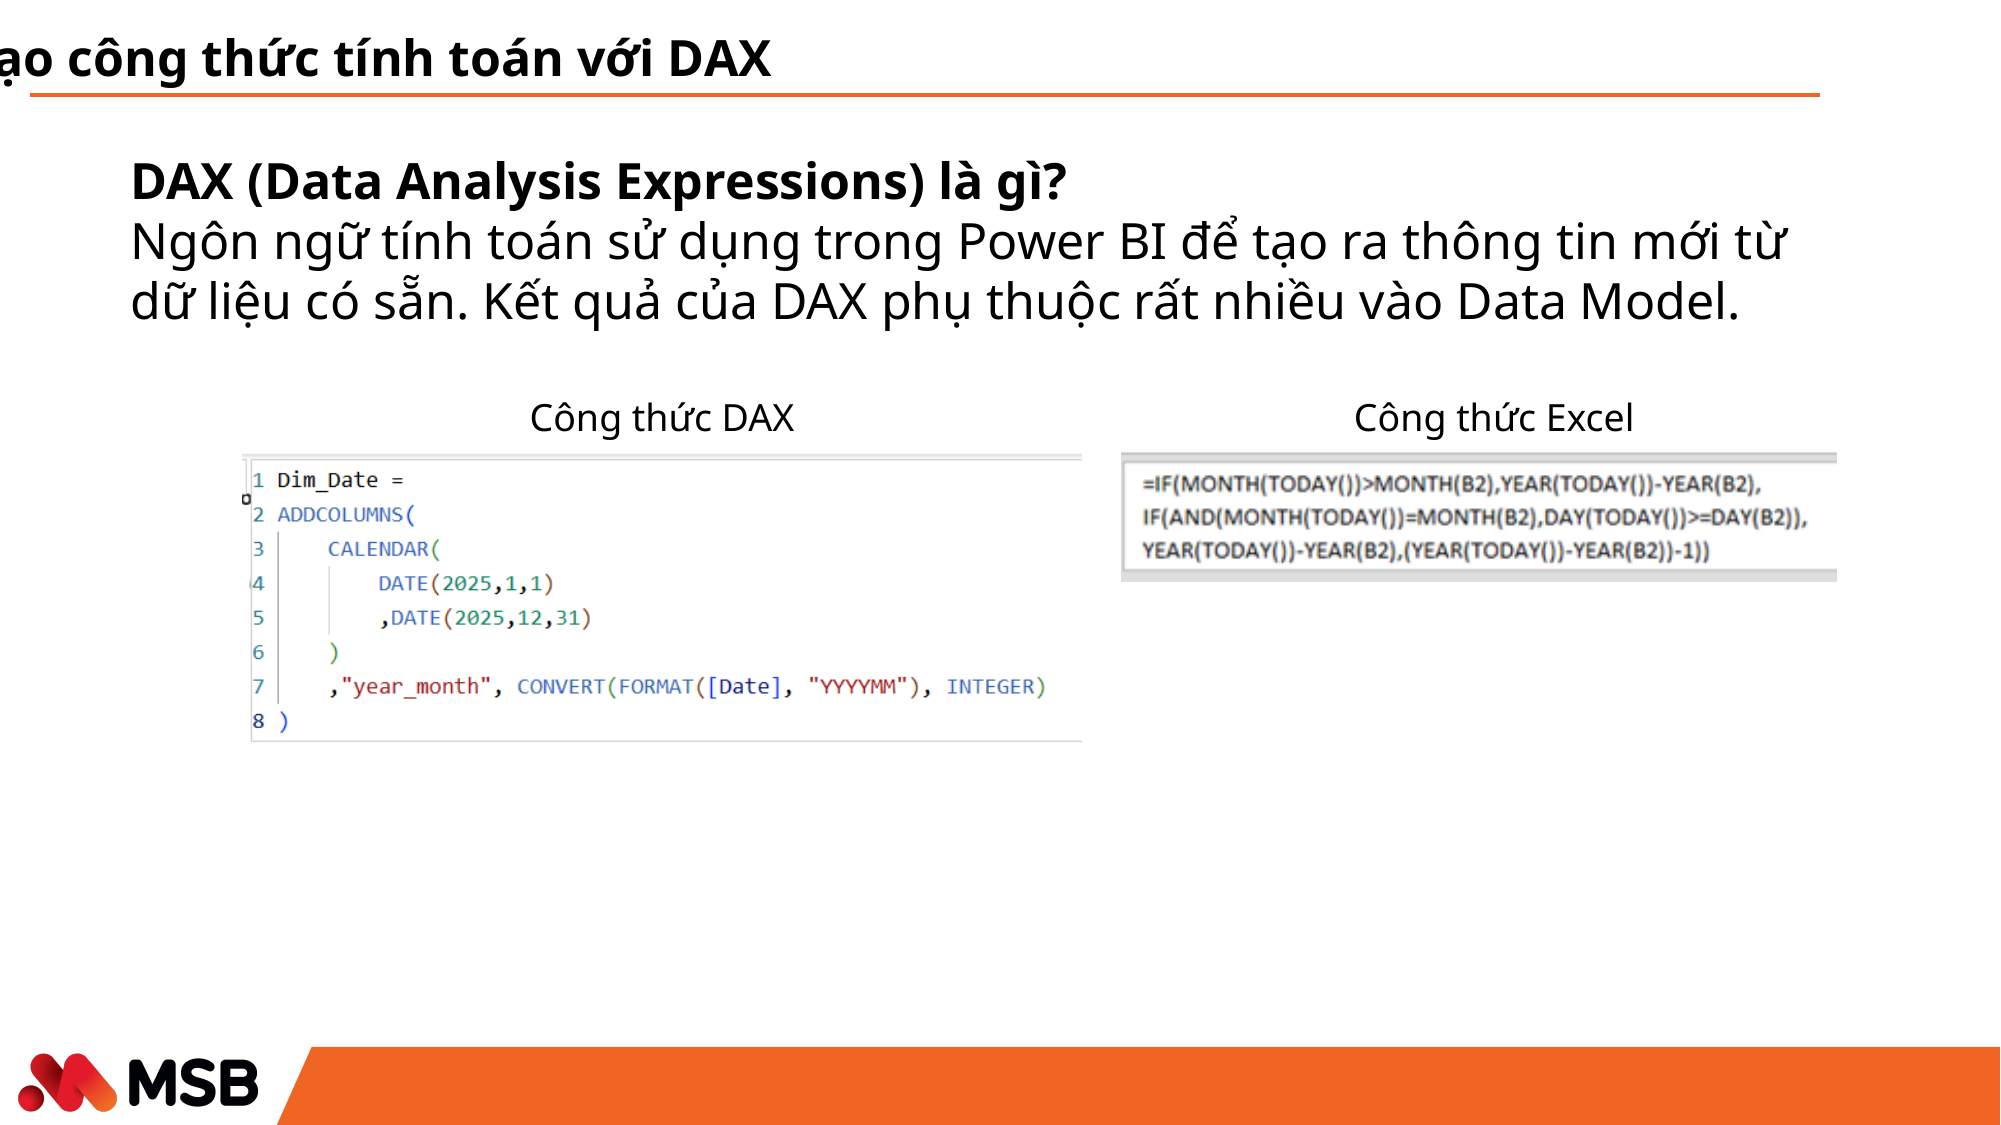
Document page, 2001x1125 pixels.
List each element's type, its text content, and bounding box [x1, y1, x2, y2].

picture [1120, 448, 1838, 582]
text_box [275, 1045, 2000, 1125]
text_box Công thức Excel [1333, 386, 1656, 446]
text_box Tạo công thức tính toán với DAX [0, 19, 787, 94]
picture [242, 448, 1082, 752]
text_box DAX (Data Analysis Expressions) là gì? Ngôn ngữ tính toán sử dụng trong Power BI để tạo ra thông tin mới từ dữ liệu có sẵn. Kết quả của DAX phụ thuộc rất nhiều vào Data Model. [115, 142, 1821, 337]
text_box Công thức DAX [501, 386, 823, 446]
picture [16, 1040, 259, 1125]
